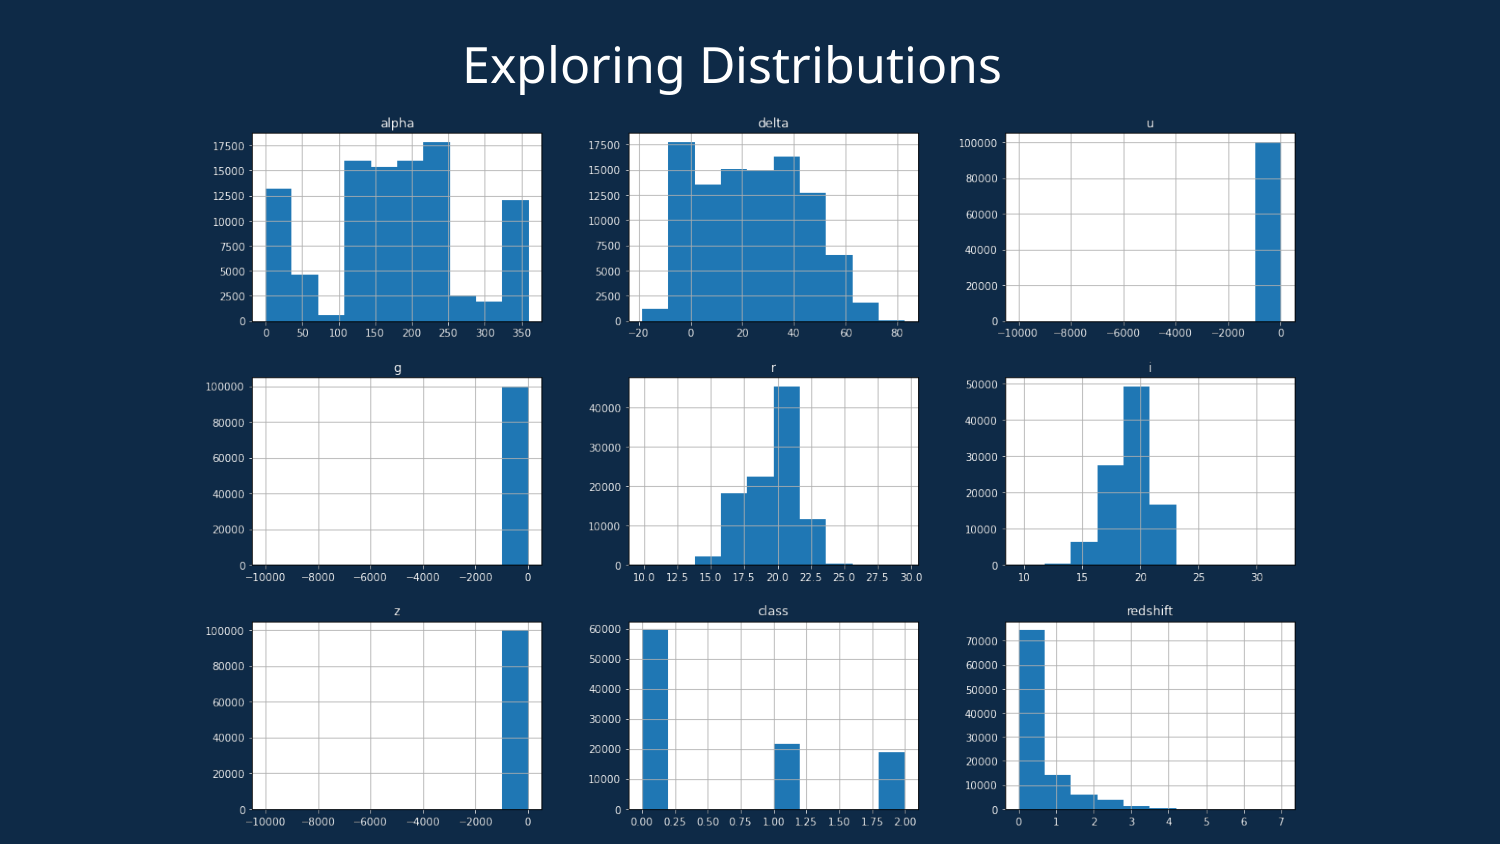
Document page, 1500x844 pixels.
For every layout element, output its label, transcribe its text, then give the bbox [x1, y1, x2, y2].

title Exploring Distributions [99, 16, 1366, 111]
picture [198, 110, 1302, 834]
